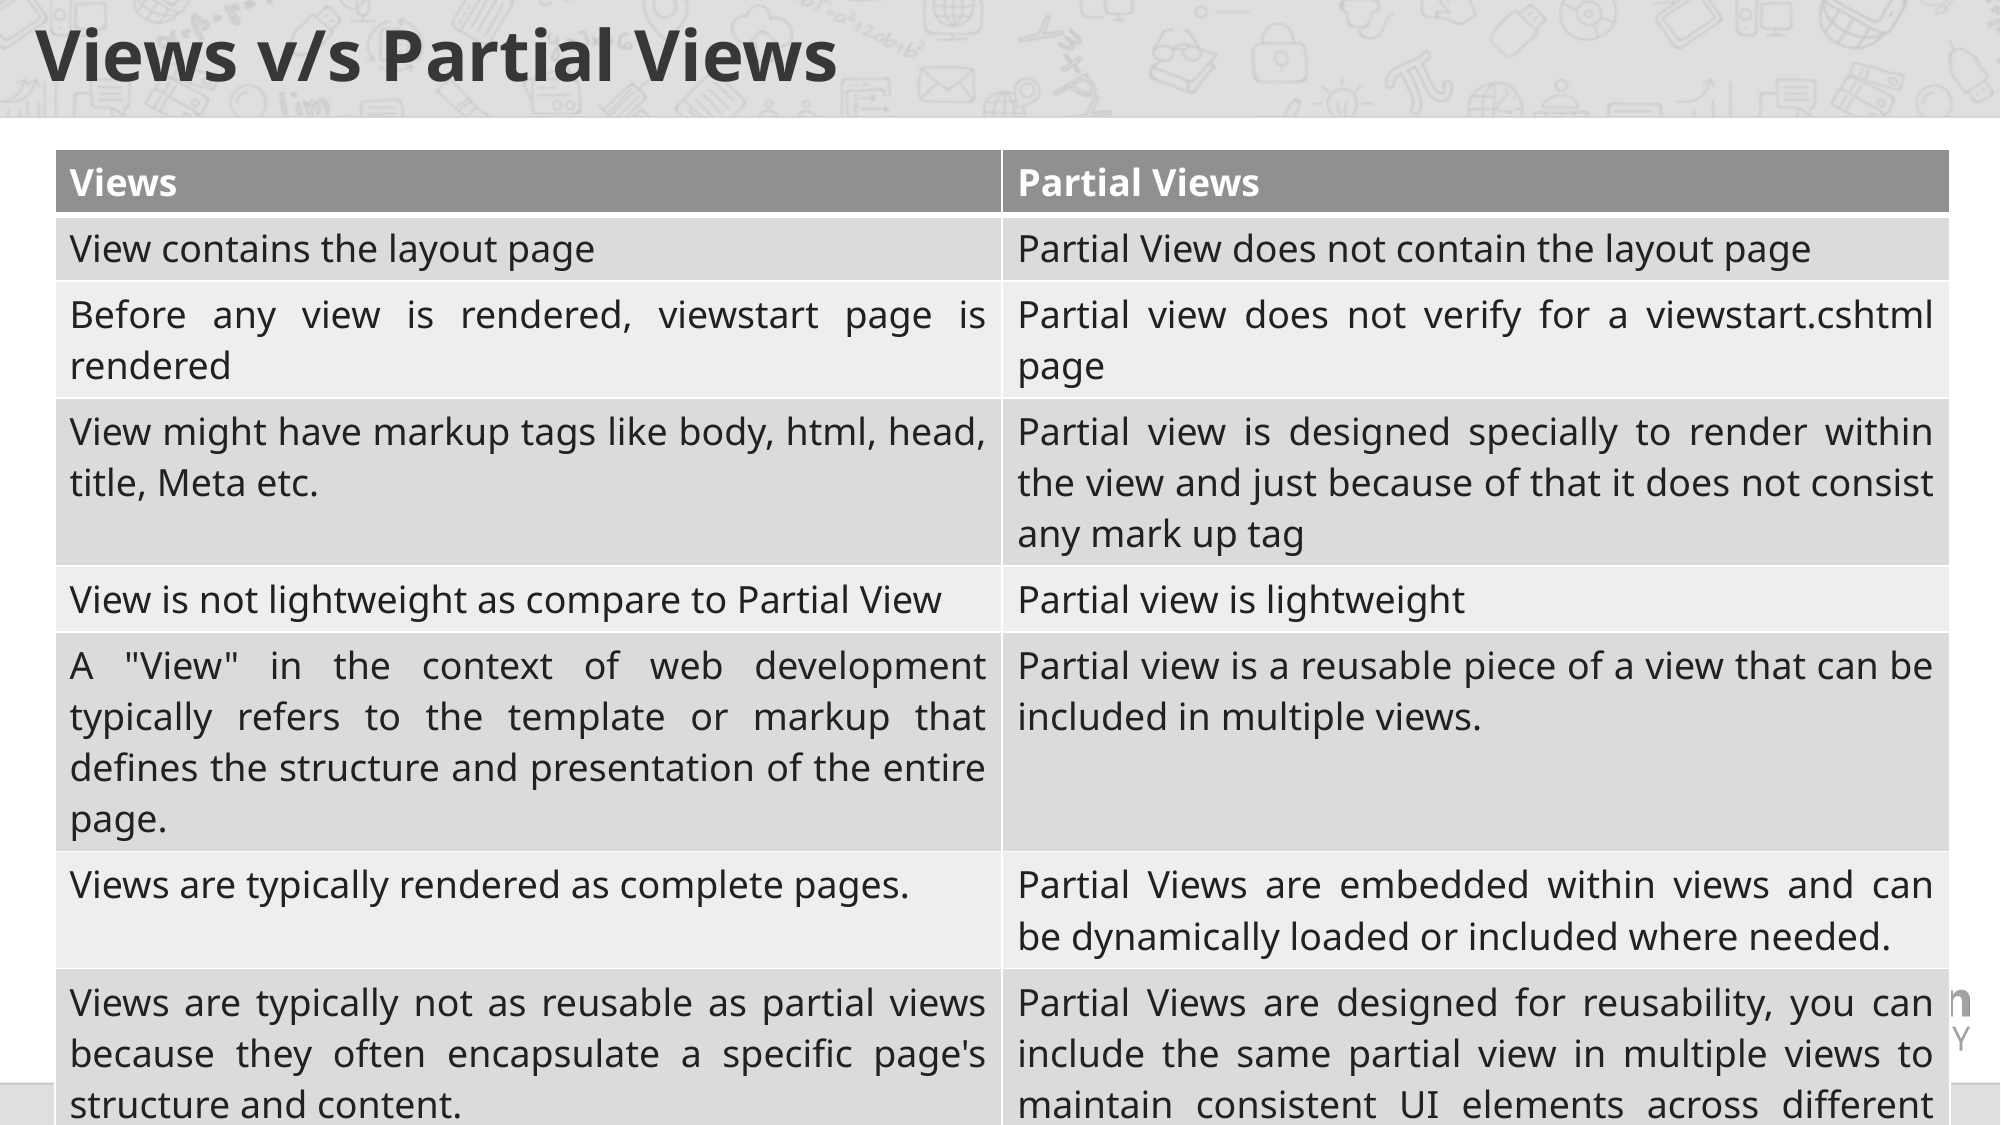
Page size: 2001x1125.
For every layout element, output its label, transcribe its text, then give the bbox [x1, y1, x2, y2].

table_cell Views are typically not as reusable as partial views because they often encapsulate a specific page's structure and content. [56, 969, 1001, 1125]
table_cell Partial Views are designed for reusability, you can include the same partial view in multiple views to maintain consistent UI elements across different parts of your application. [1003, 969, 1949, 1125]
table_cell Partial view is designed specially to render within the view and just because of that it does not consist any mark up tag [1003, 399, 1949, 565]
table_cell Partial view is lightweight [1003, 567, 1949, 631]
table_cell Views are typically rendered as complete pages. [56, 852, 1001, 968]
table_cell View contains the layout page [56, 218, 1001, 280]
table_header Views [56, 150, 1001, 212]
table_cell Partial View does not contain the layout page [1003, 218, 1949, 280]
table_cell A "View" in the context of web development typically refers to the template or markup that defines the structure and presentation of the entire page. [56, 633, 1001, 851]
table_cell Before any view is rendered, viewstart page is rendered [56, 282, 1001, 397]
list [21, 141, 1979, 1071]
table_cell Partial view is a reusable piece of a view that can be included in multiple views. [1003, 633, 1949, 851]
table_cell View is not lightweight as compare to Partial View [56, 567, 1001, 631]
table_cell Partial Views are embedded within views and can be dynamically loaded or included where needed. [1003, 852, 1949, 968]
table_cell Partial view does not verify for a viewstart.cshtml page [1003, 282, 1949, 397]
table_header Partial Views [1003, 150, 1949, 212]
table_cell View might have markup tags like body, html, head, title, Meta etc. [56, 399, 1001, 565]
title Views v/s Partial Views [0, 0, 2000, 117]
